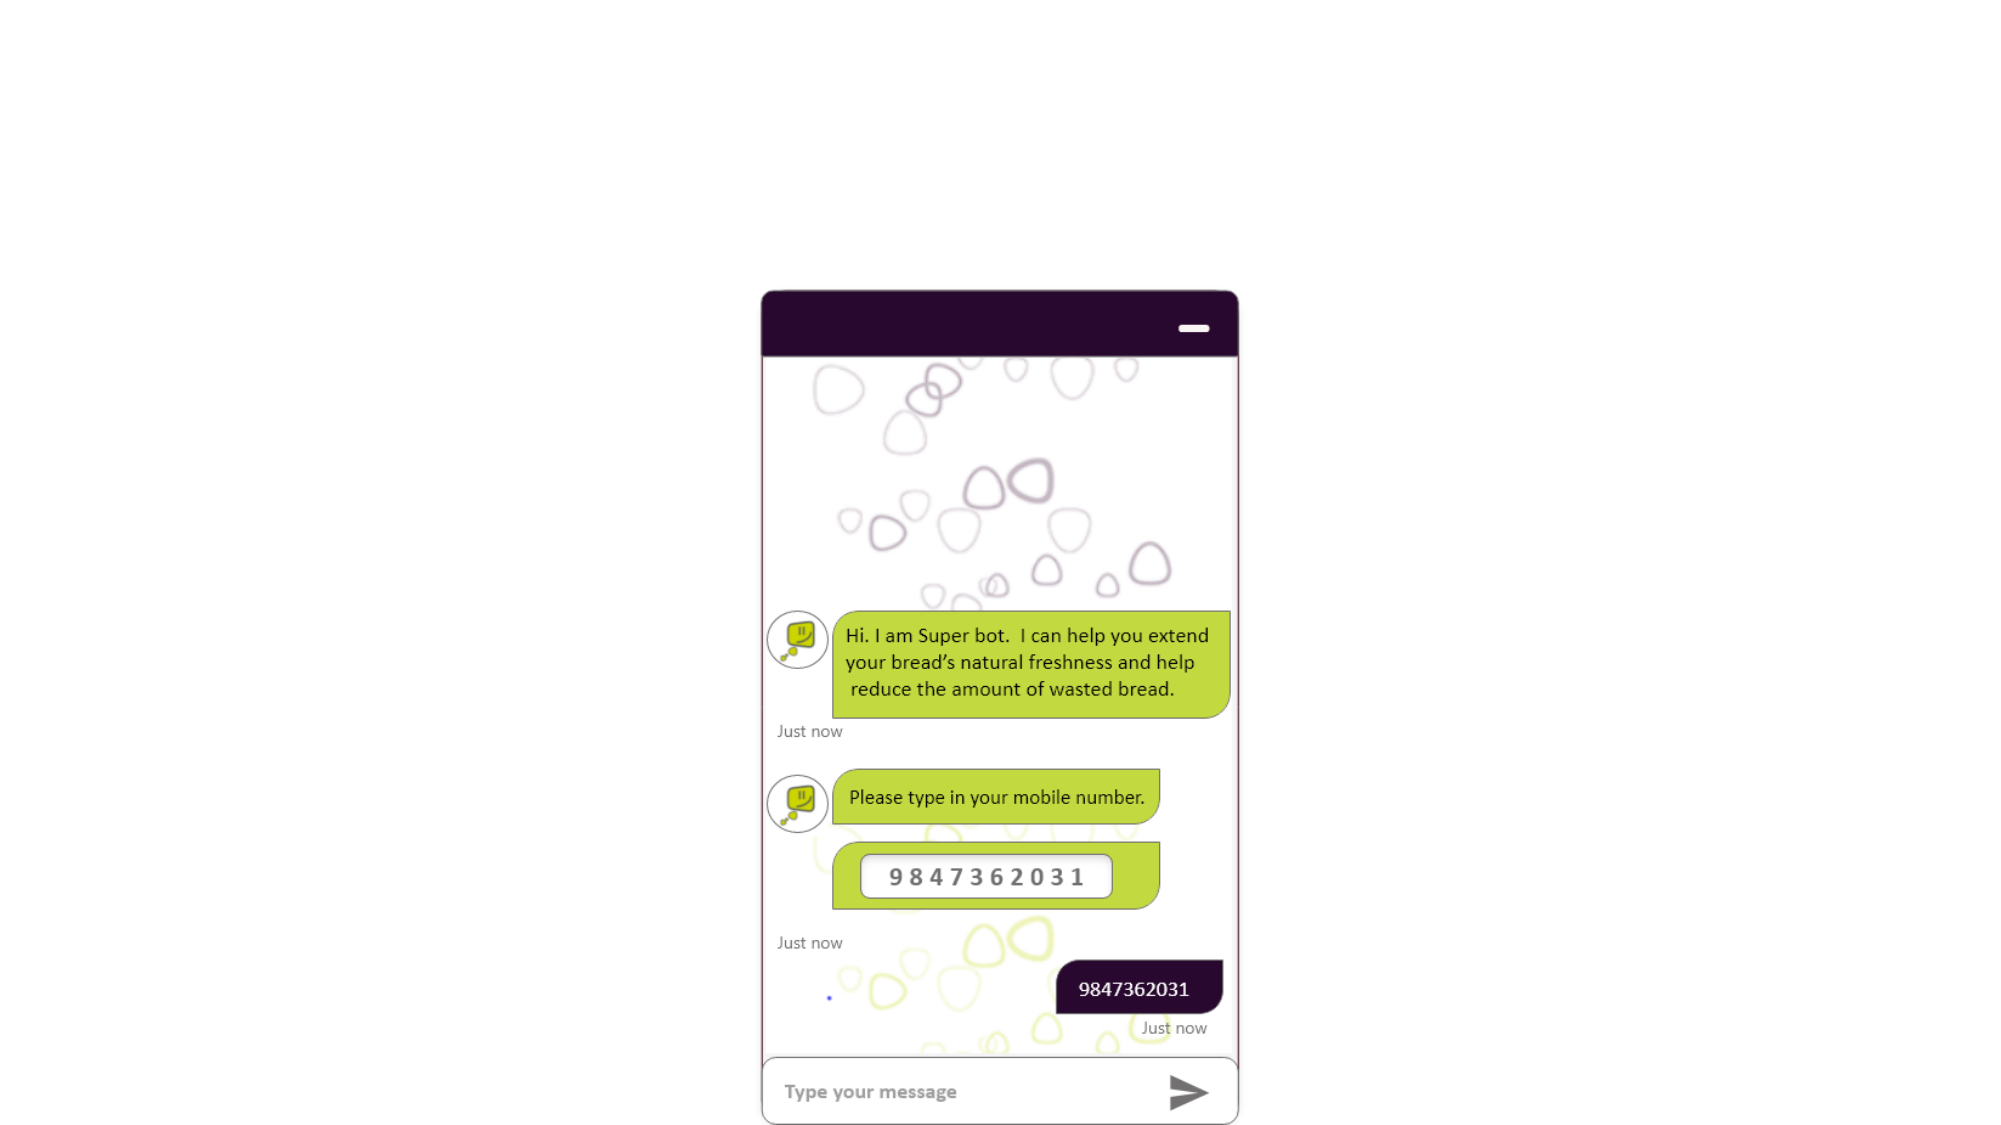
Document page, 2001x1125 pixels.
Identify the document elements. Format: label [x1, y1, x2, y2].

picture [739, 0, 1260, 1125]
